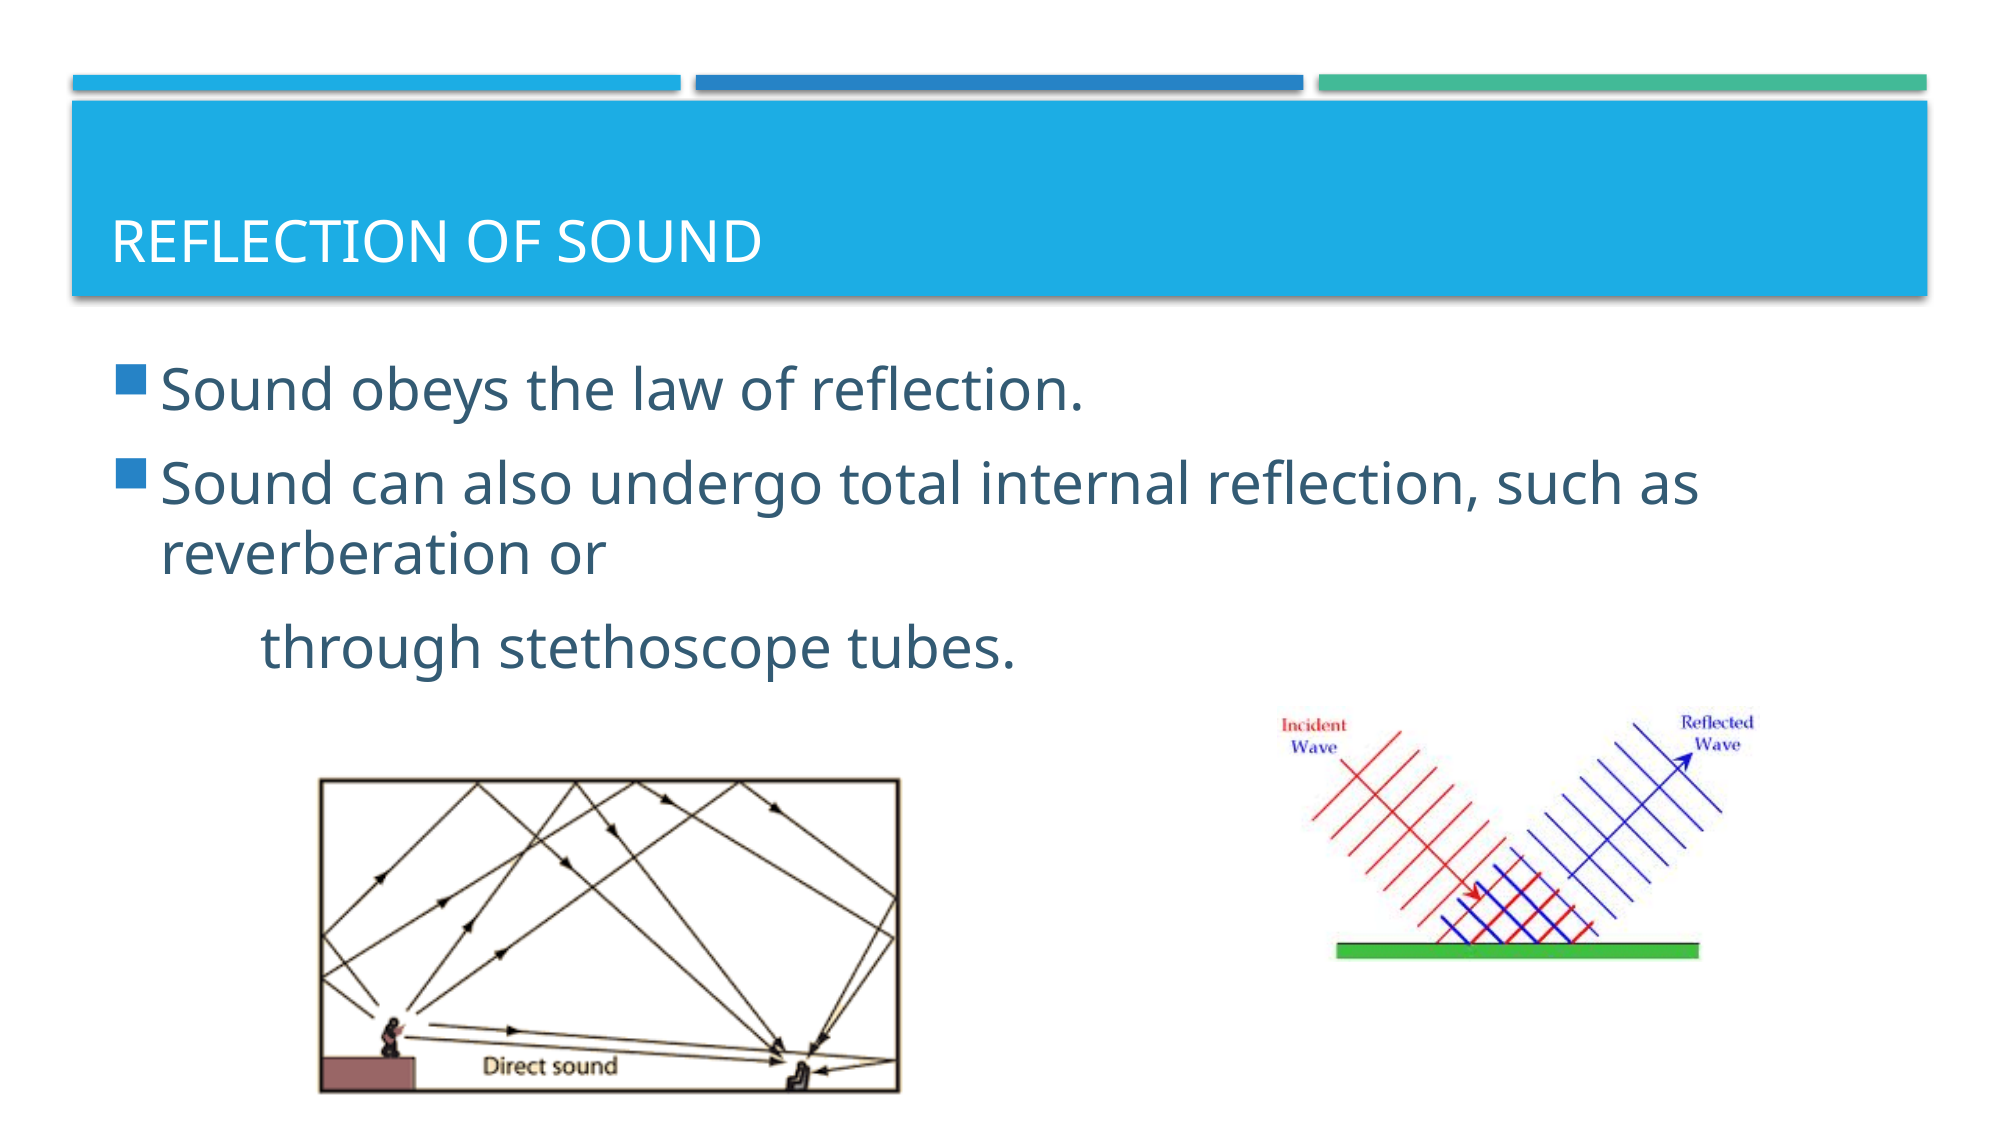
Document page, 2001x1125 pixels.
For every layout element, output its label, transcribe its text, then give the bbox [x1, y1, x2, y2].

picture [1276, 705, 1761, 962]
list Sound obeys the law of reflection. Sound can also undergo total internal reflection, such as reverberation or through stethoscope tubes. [95, 357, 1905, 740]
title Reflection of Sound [95, 115, 1905, 282]
picture [301, 763, 915, 1111]
